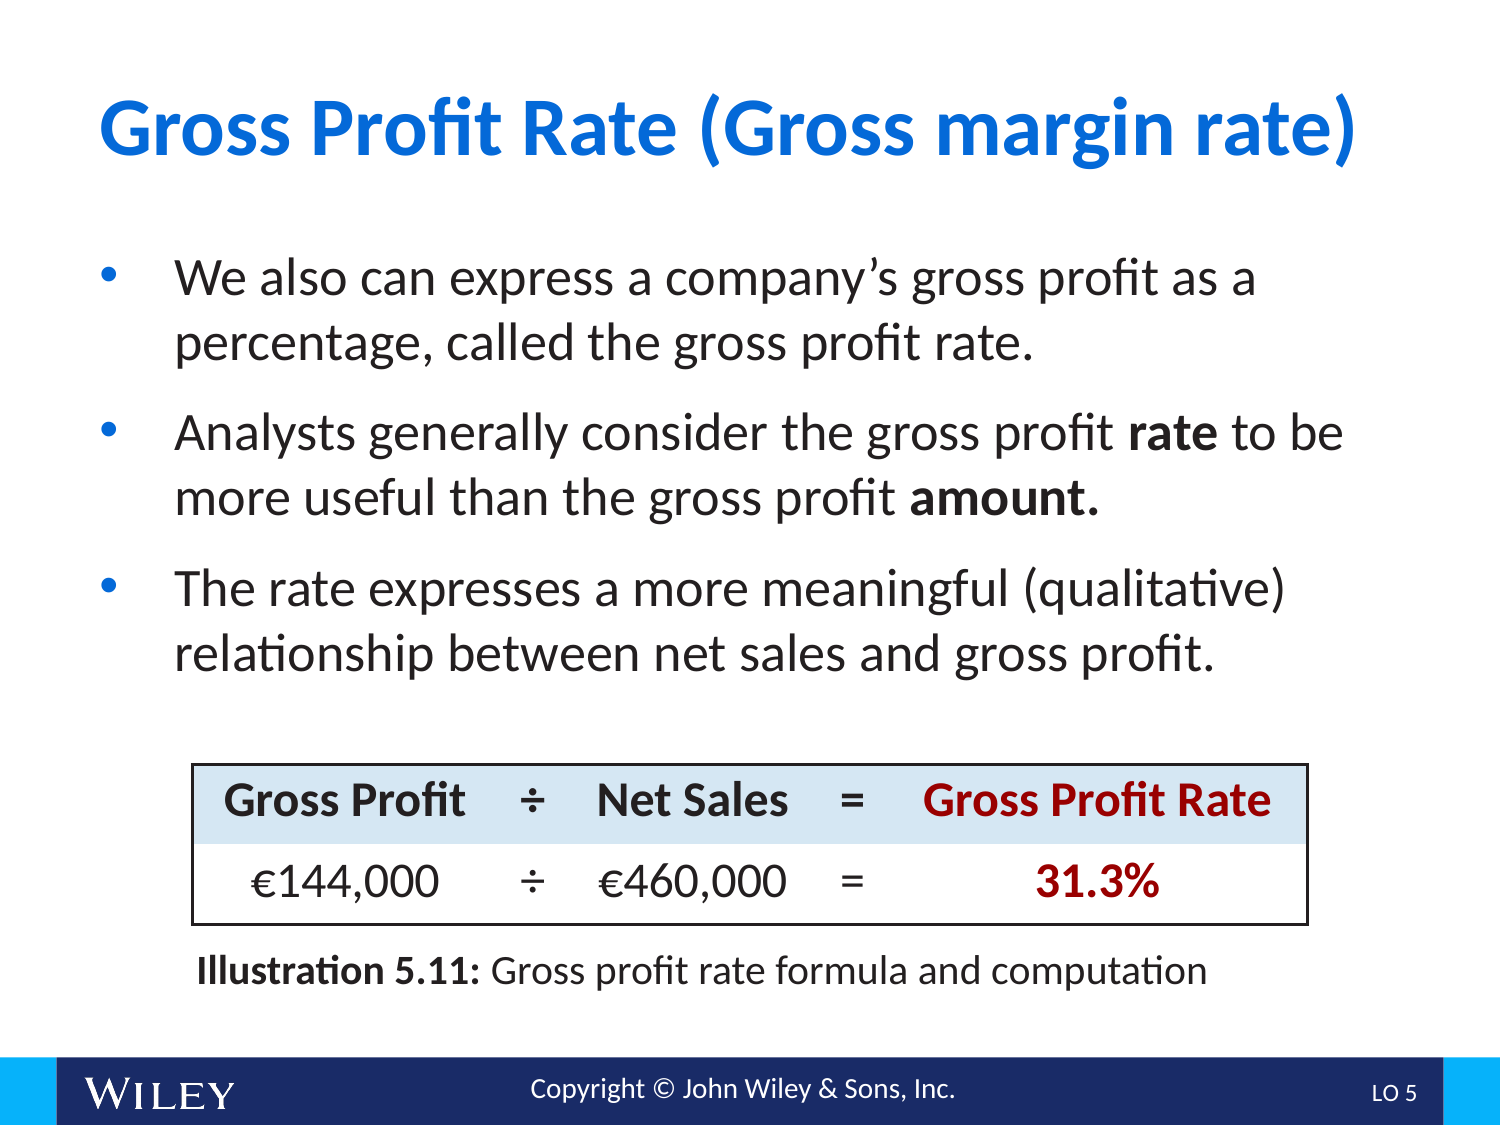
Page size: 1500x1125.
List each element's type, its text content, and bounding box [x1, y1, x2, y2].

list We also can express a company’s gross profit as a percentage, called the gross profit rate. Analysts generally consider the gross profit rate to be more useful than the gross profit amount. The rate expresses a more meaningful (qualitative) relationship between net sales and gross profit. [84, 233, 1416, 726]
table_cell ÷ [498, 844, 567, 923]
table_cell = [818, 844, 887, 923]
table_cell 31.3% [887, 844, 1306, 923]
table_header ÷ [498, 766, 567, 844]
table_cell €460,000 [567, 844, 818, 923]
title Gross Profit Rate (Gross margin rate) [84, 75, 1416, 215]
list Illustration 5.11: Gross profit rate formula and computation [181, 945, 1233, 1038]
table_header Gross Profit [194, 766, 498, 844]
table_header Gross Profit Rate [887, 766, 1306, 844]
table_header Net Sales [567, 766, 818, 844]
list L O 5 [1309, 1065, 1433, 1125]
table_header = [818, 766, 887, 844]
table_cell €144,000 [194, 844, 498, 923]
